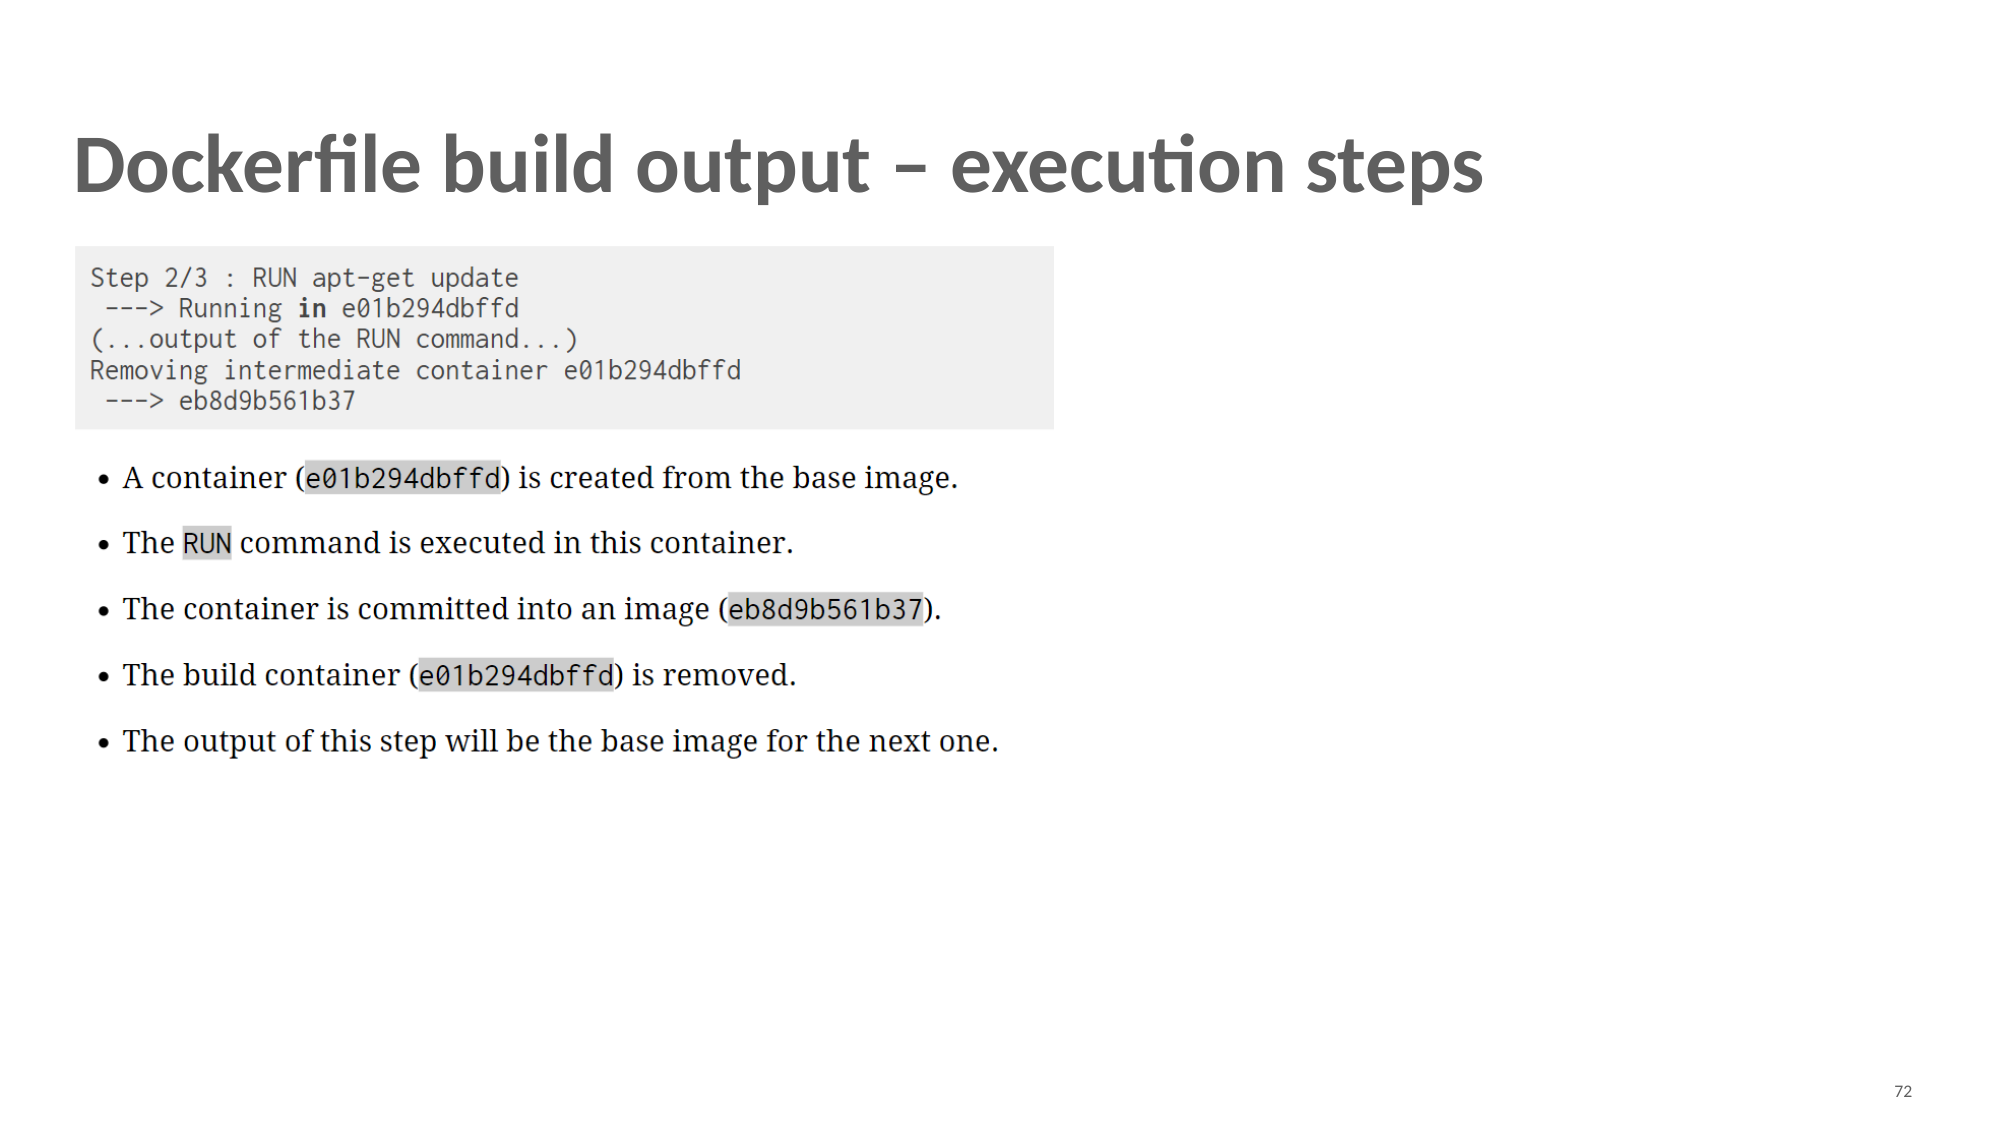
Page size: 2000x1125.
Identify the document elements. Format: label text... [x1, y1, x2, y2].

title Dockerfile build output – execution steps [73, 62, 1562, 209]
picture [65, 235, 1055, 784]
slide_number 72 [1849, 1075, 1913, 1106]
